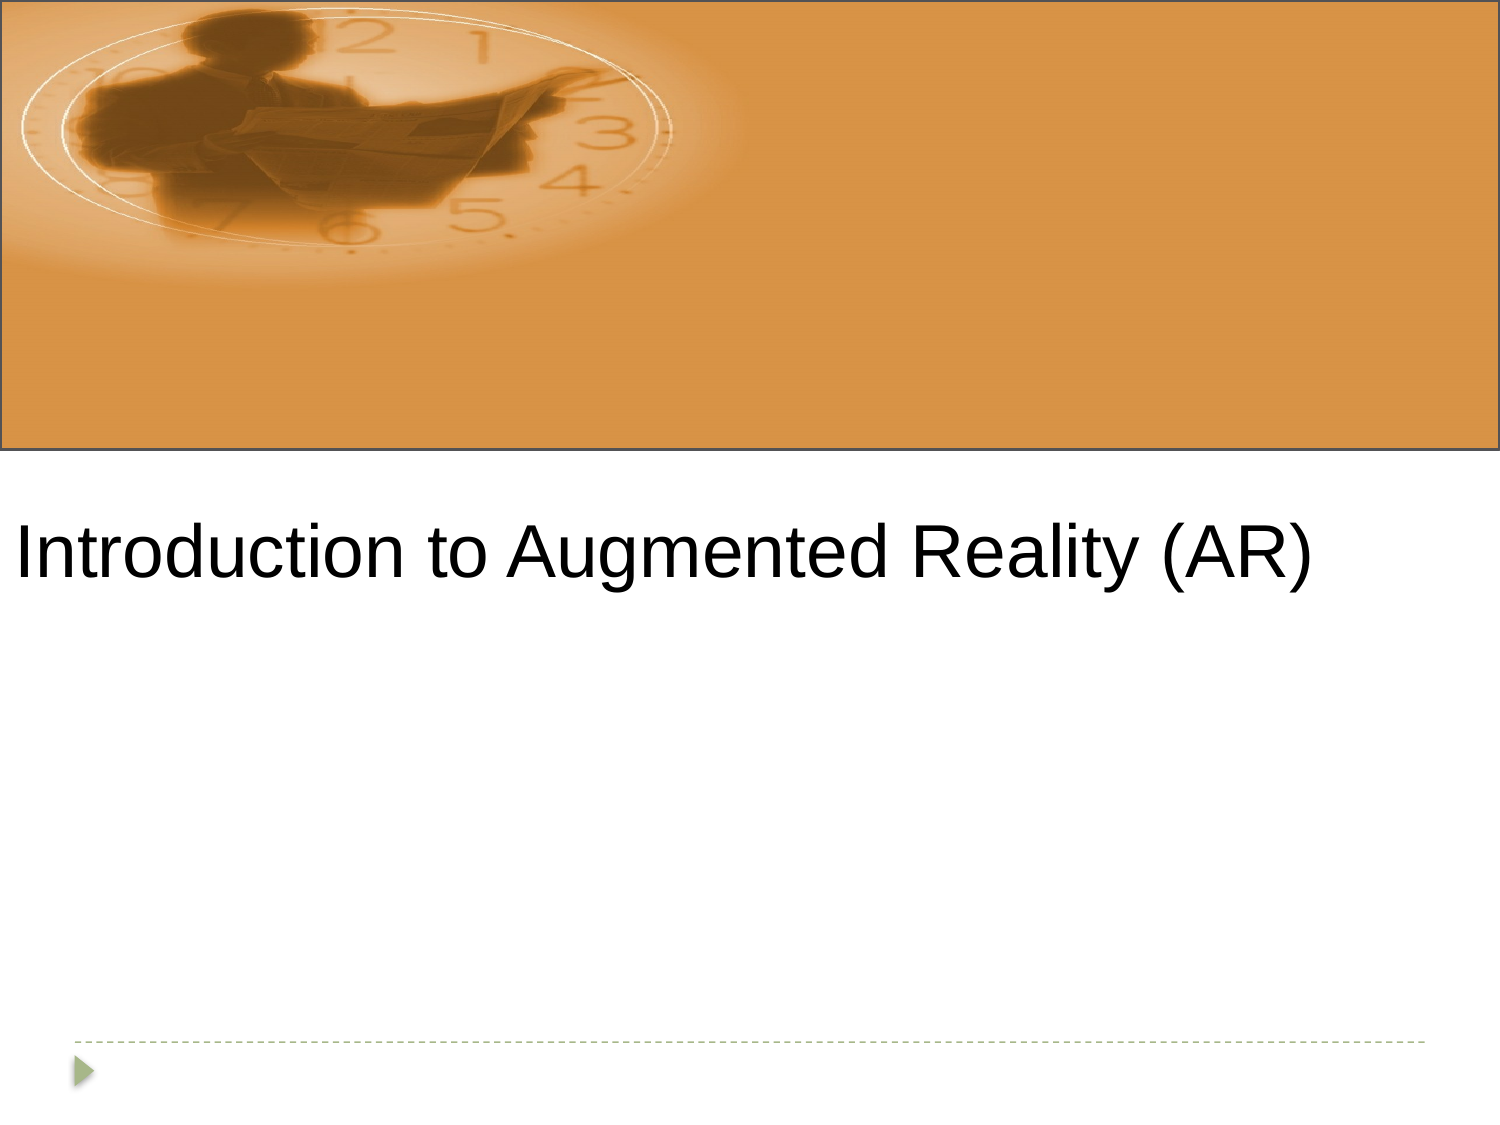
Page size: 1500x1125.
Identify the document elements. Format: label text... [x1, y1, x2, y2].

title Introduction to Augmented Reality (AR) [0, 474, 1350, 600]
text_box [0, 0, 1500, 451]
